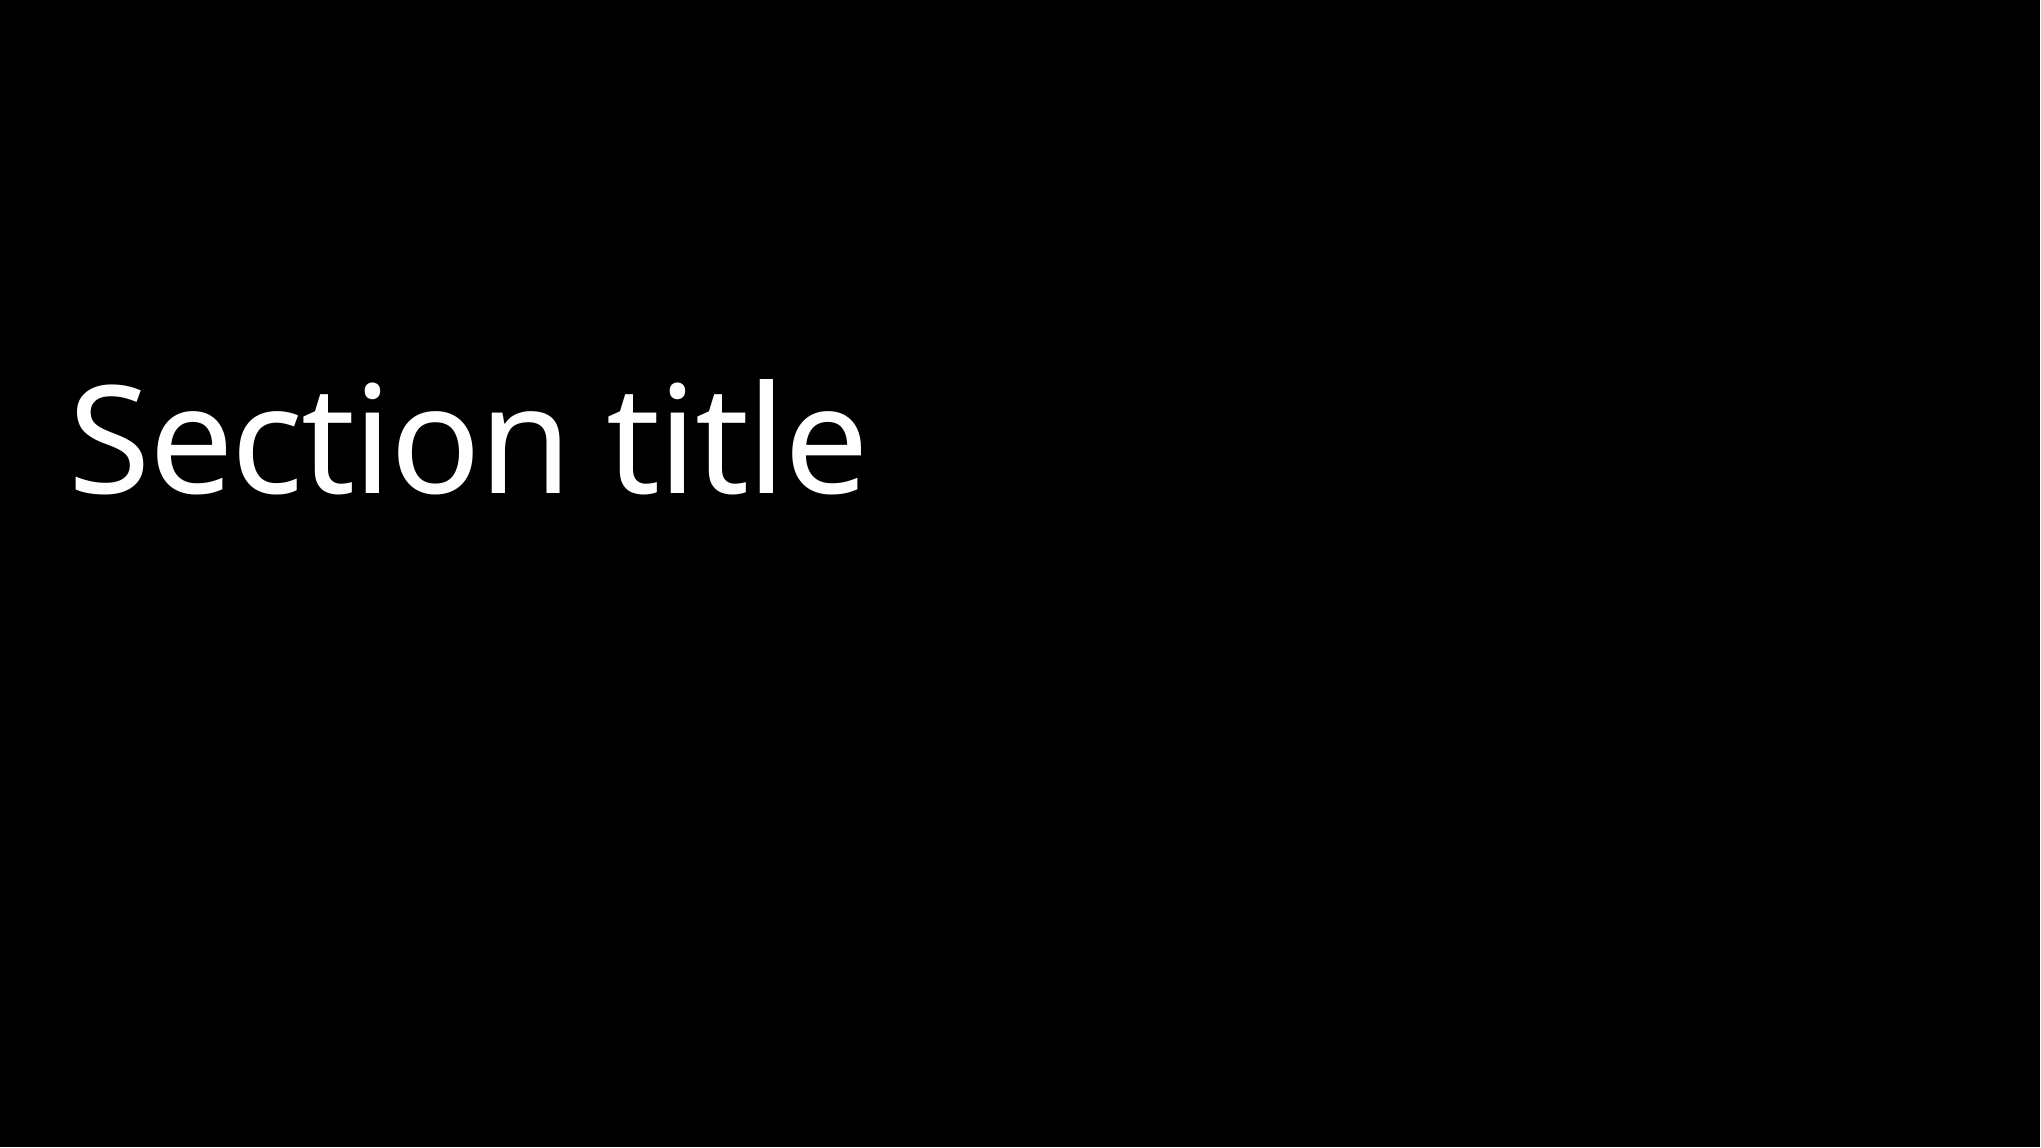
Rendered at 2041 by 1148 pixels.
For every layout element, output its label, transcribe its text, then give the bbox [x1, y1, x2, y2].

title Section title [45, 348, 1996, 543]
